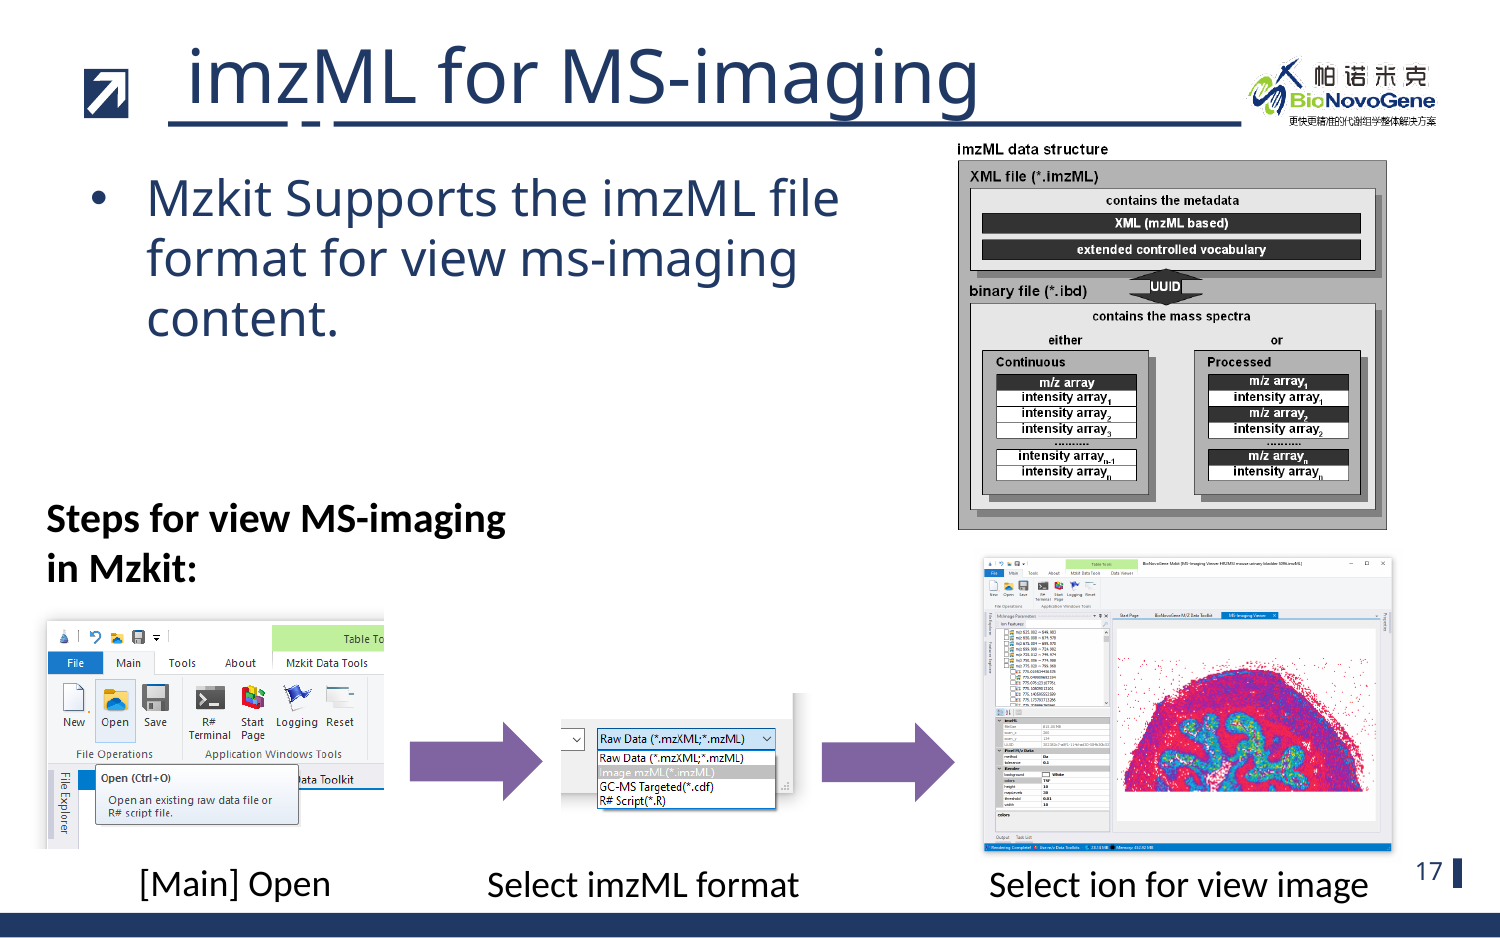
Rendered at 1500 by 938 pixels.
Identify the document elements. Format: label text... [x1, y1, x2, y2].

title imzML for MS-imaging [171, 19, 1058, 127]
text_box Steps for view MS-imaging in Mzkit: [31, 483, 531, 598]
text_box Select imzML format [472, 852, 859, 913]
picture [560, 692, 815, 837]
list Mzkit Supports the imzML file format for view ms-imaging content. [75, 159, 921, 493]
picture [15, 586, 385, 849]
picture [957, 137, 1387, 530]
picture [974, 548, 1404, 863]
text_box [409, 721, 543, 802]
picture [1245, 55, 1444, 132]
text_box [Main] Open [123, 851, 443, 911]
text_box [821, 722, 955, 803]
text_box Select ion for view image [974, 852, 1447, 913]
